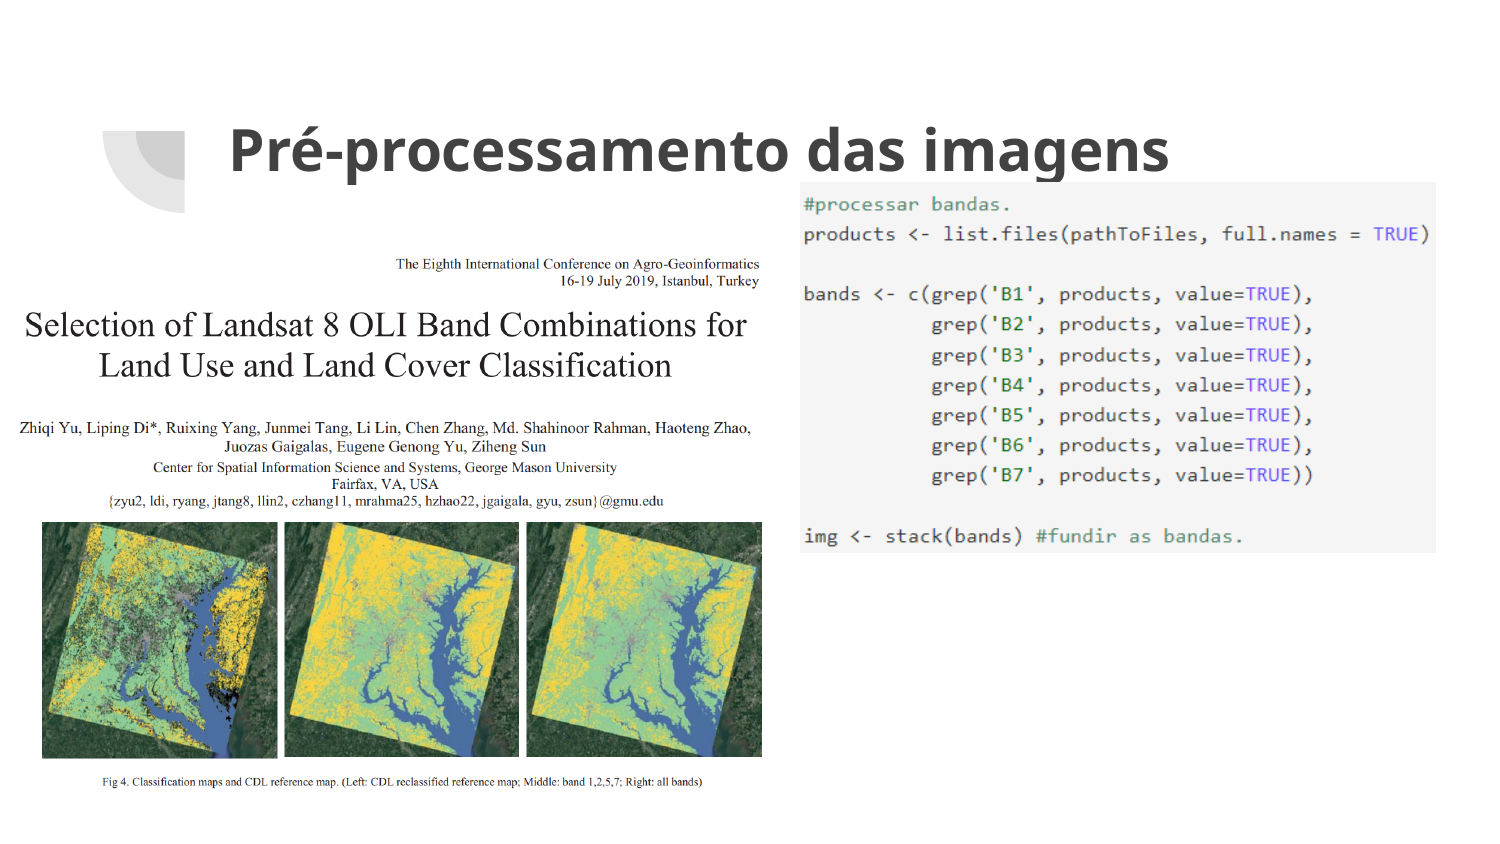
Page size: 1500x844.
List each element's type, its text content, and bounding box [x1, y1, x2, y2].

title Pré-processamento das imagens [213, 98, 1368, 263]
picture [37, 517, 772, 797]
picture [799, 182, 1436, 554]
picture [0, 221, 773, 515]
